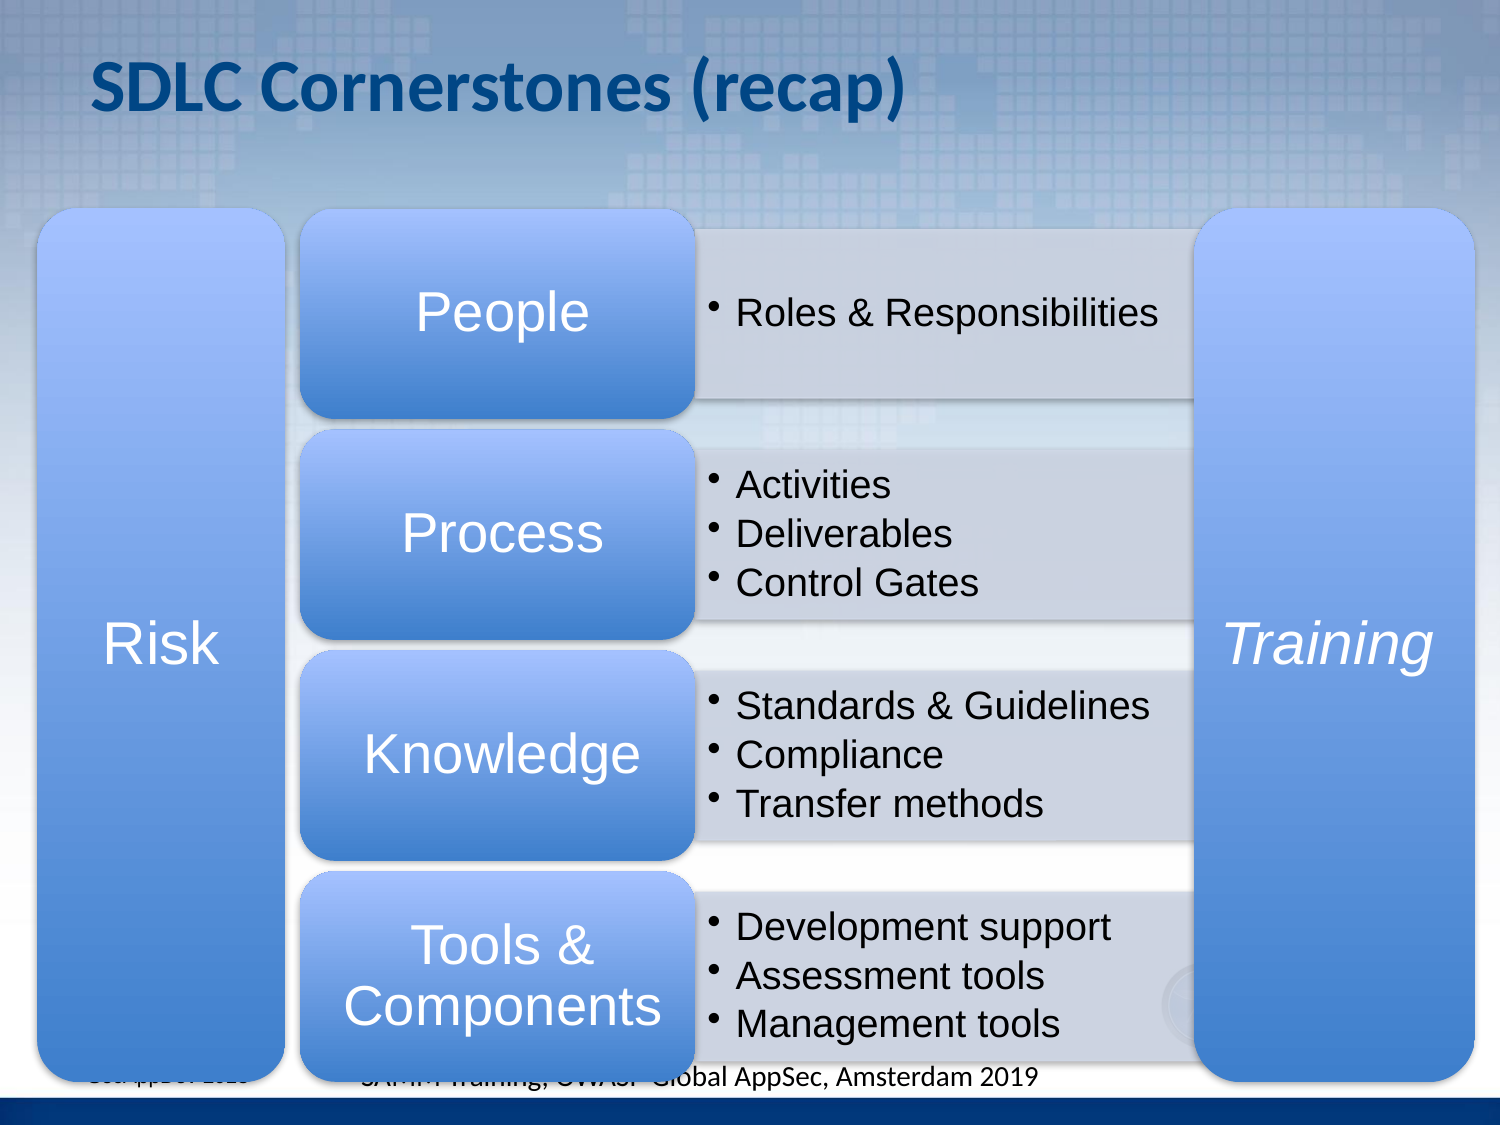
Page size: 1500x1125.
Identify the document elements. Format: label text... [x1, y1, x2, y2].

footer SAMM Training, OWASP Global AppSec, Amsterdam 2019 [258, 1042, 1142, 1103]
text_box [1187, 207, 1476, 1083]
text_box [37, 207, 286, 1083]
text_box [299, 207, 1186, 1083]
title SDLC Cornerstones (recap) [75, 45, 1425, 119]
picture [0, 0, 1500, 1125]
